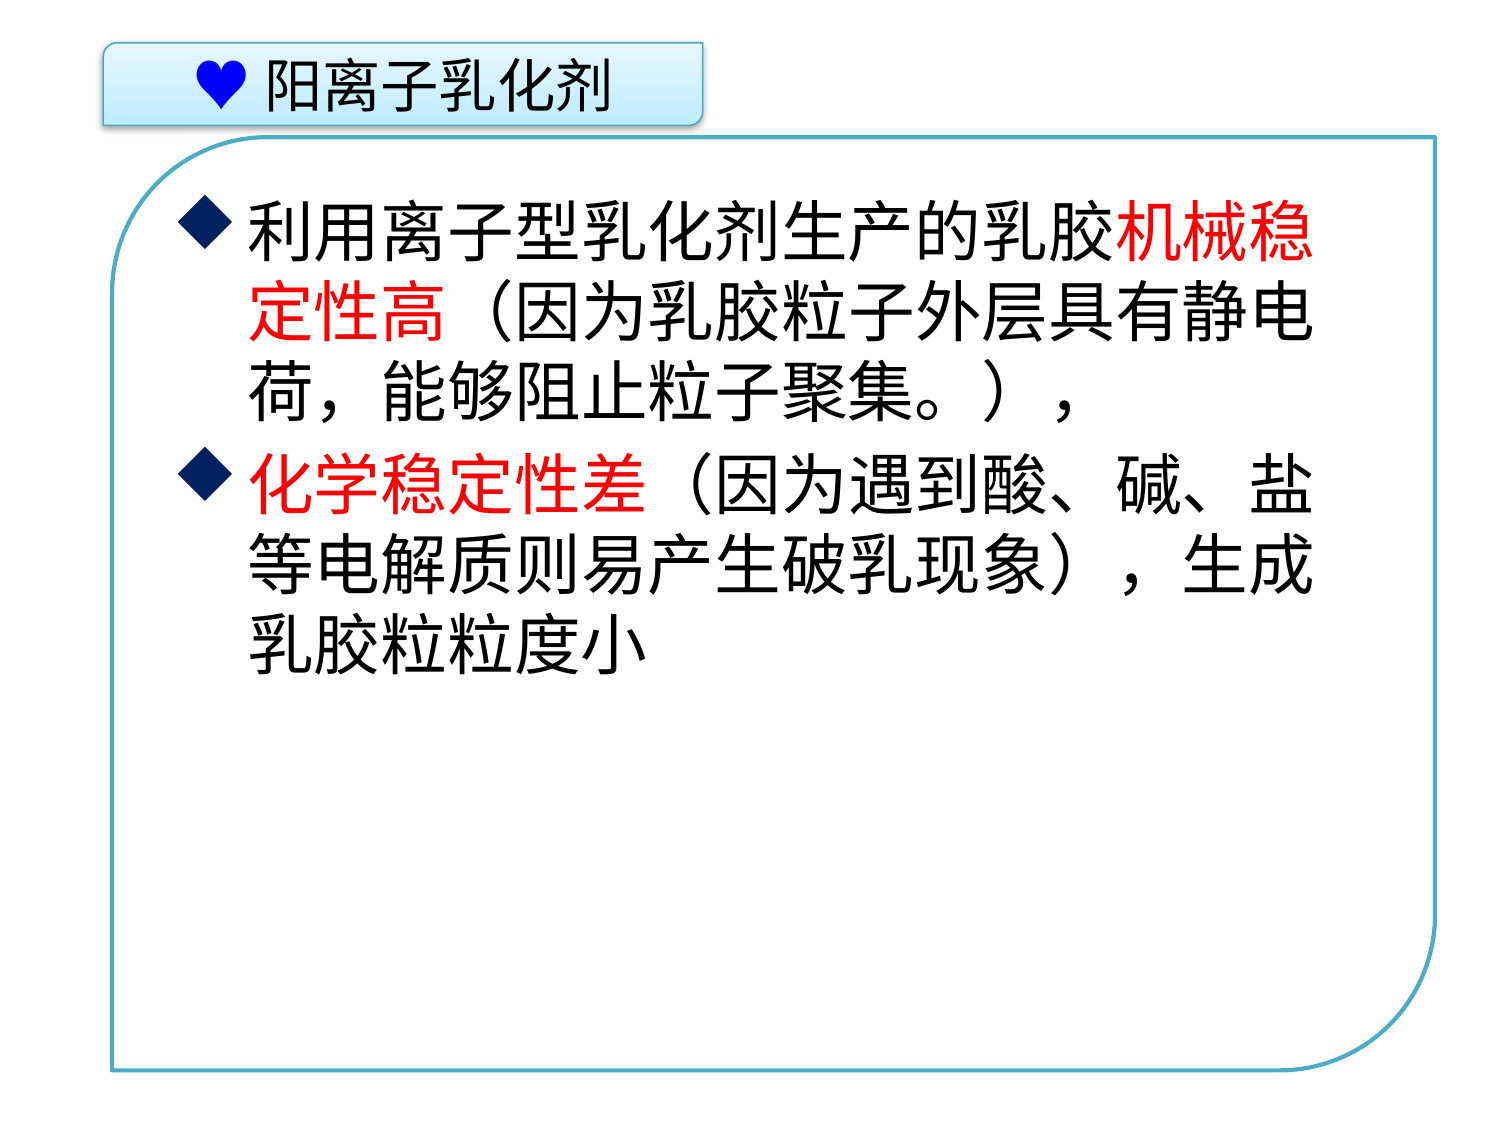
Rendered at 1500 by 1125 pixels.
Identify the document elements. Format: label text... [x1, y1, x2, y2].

text_box ♥阳离子乳化剂 [102, 41, 704, 127]
text_box 利用离子型乳化剂生产的乳胶机械稳定性高（因为乳胶粒子外层具有静电荷，能够阻止粒子聚集。）， 化学稳定性差（因为遇到酸、碱、盐等电解质则易产生破乳现象），生成乳胶粒粒度小 [109, 135, 1438, 1073]
